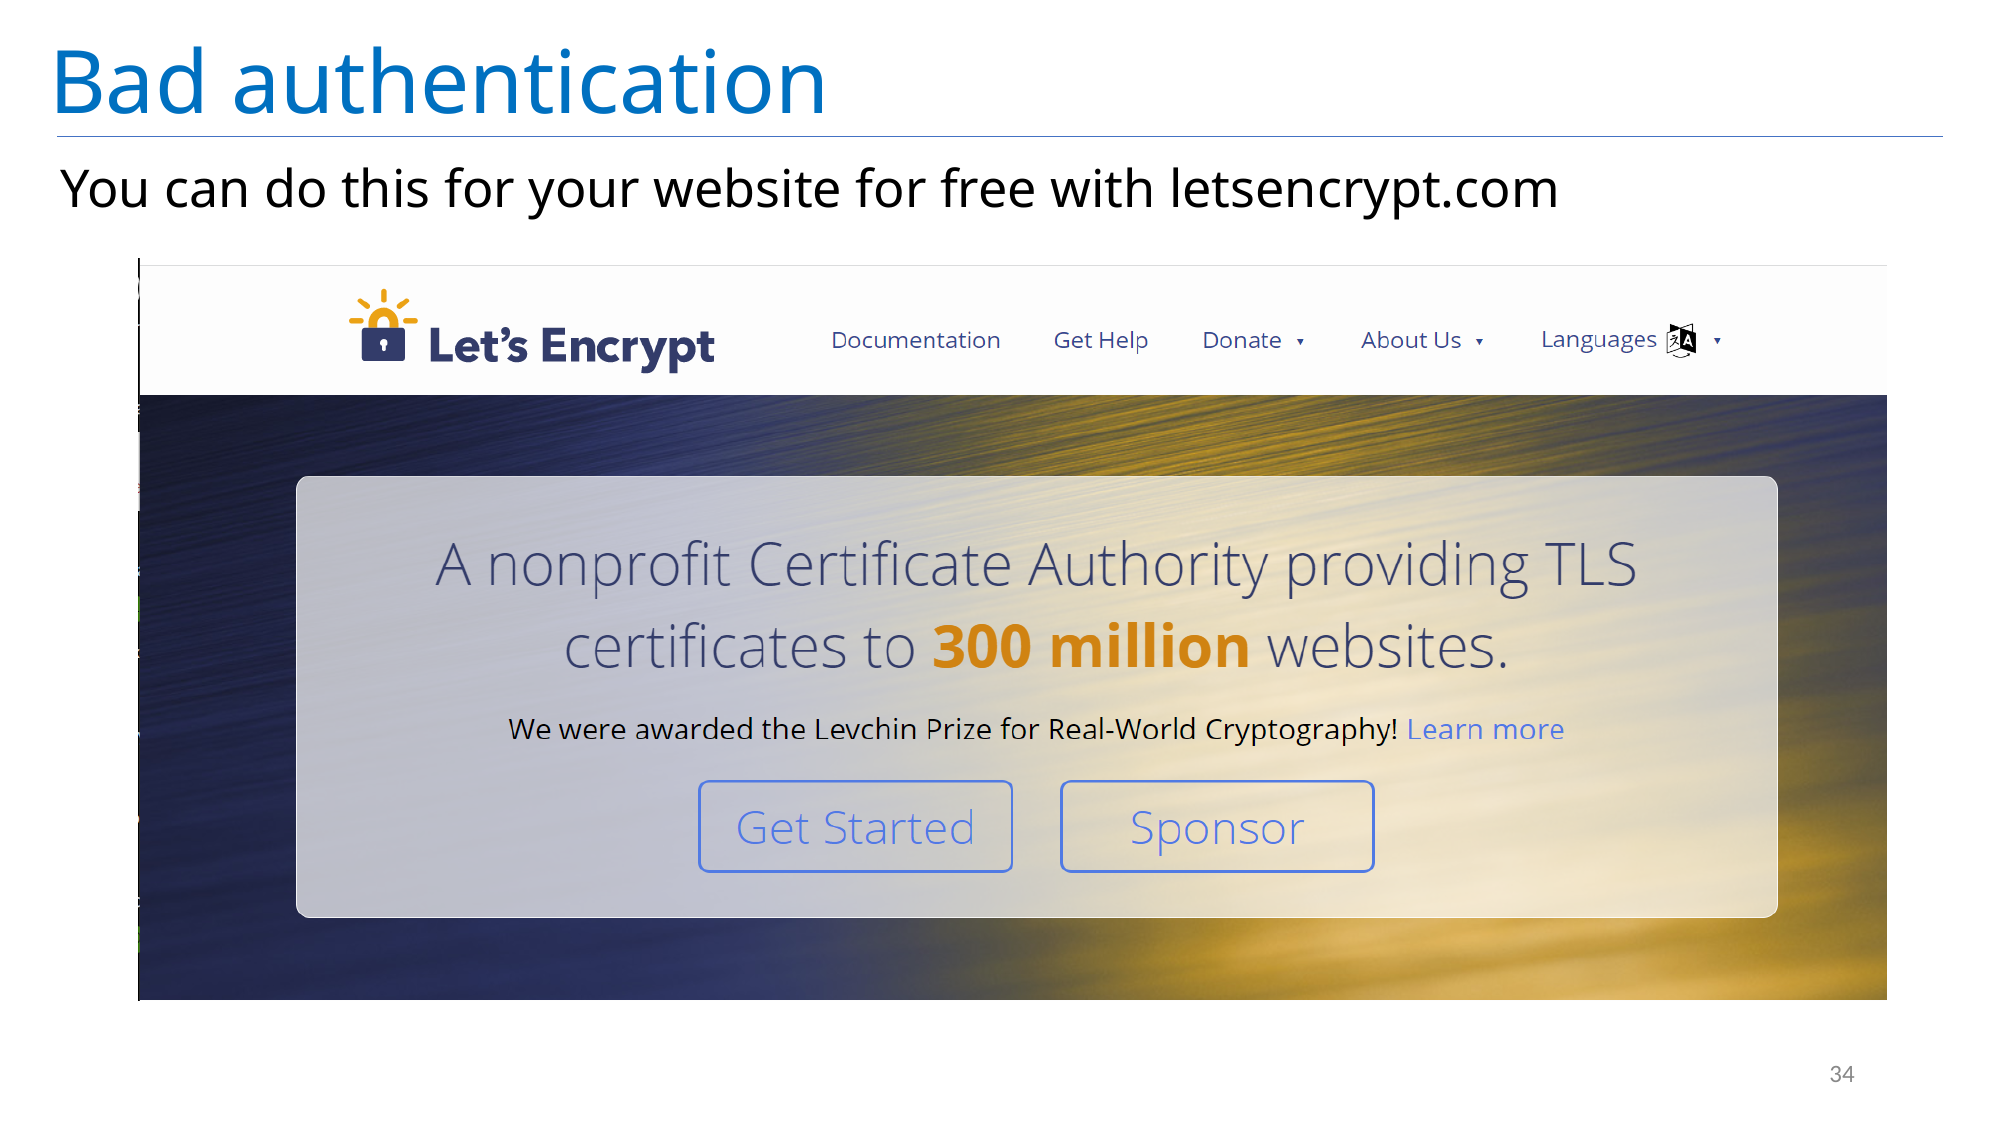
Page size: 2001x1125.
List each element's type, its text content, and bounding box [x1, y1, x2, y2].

picture [137, 257, 1887, 1001]
list You can do this for your website for free with letsencrypt.com [52, 154, 1973, 297]
slide_number 34 [1819, 1051, 1863, 1094]
title Bad authentication [41, 0, 2000, 141]
